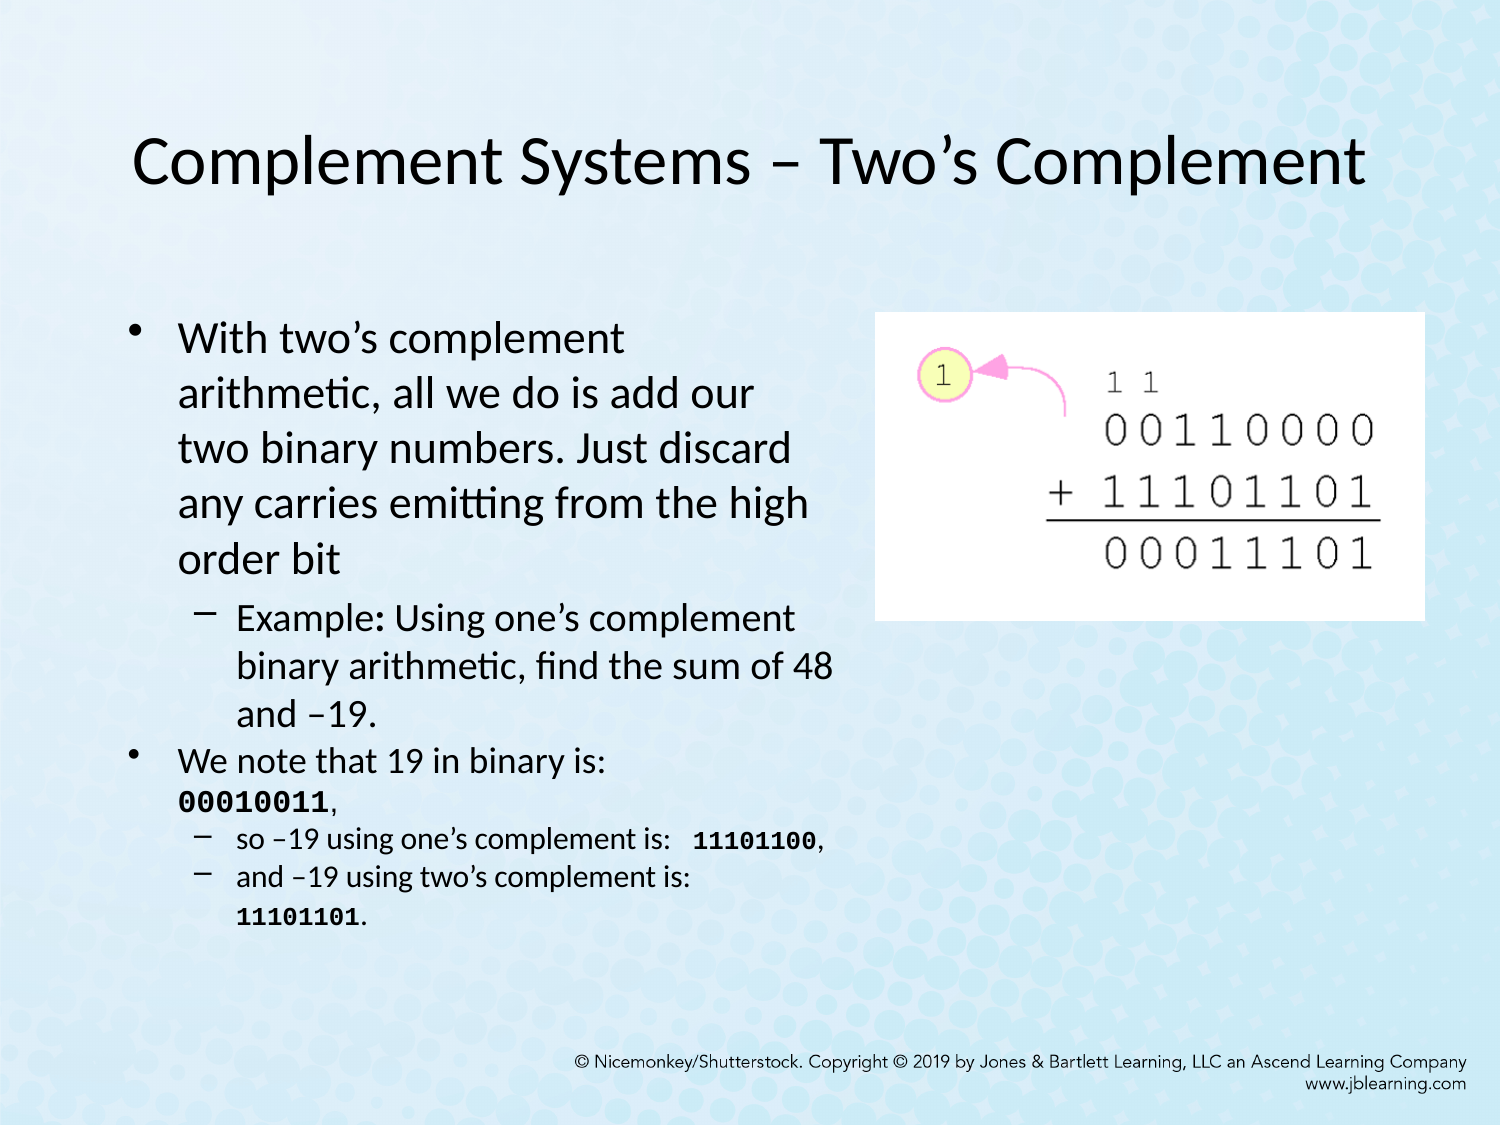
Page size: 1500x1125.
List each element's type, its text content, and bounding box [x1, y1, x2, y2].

list With two’s complement arithmetic, all we do is add our two binary numbers. Just discard any carries emitting from the high order bit Example: Using one’s complement binary arithmetic, find the sum of 48 and –19. We note that 19 in binary is: 00010011, so –19 using one’s complement is: 11101100, and –19 using two’s complement is: 11101101. [112, 299, 850, 975]
title Complement Systems – Two’s Complement [112, 75, 1388, 238]
picture [0, 0, 1500, 1125]
